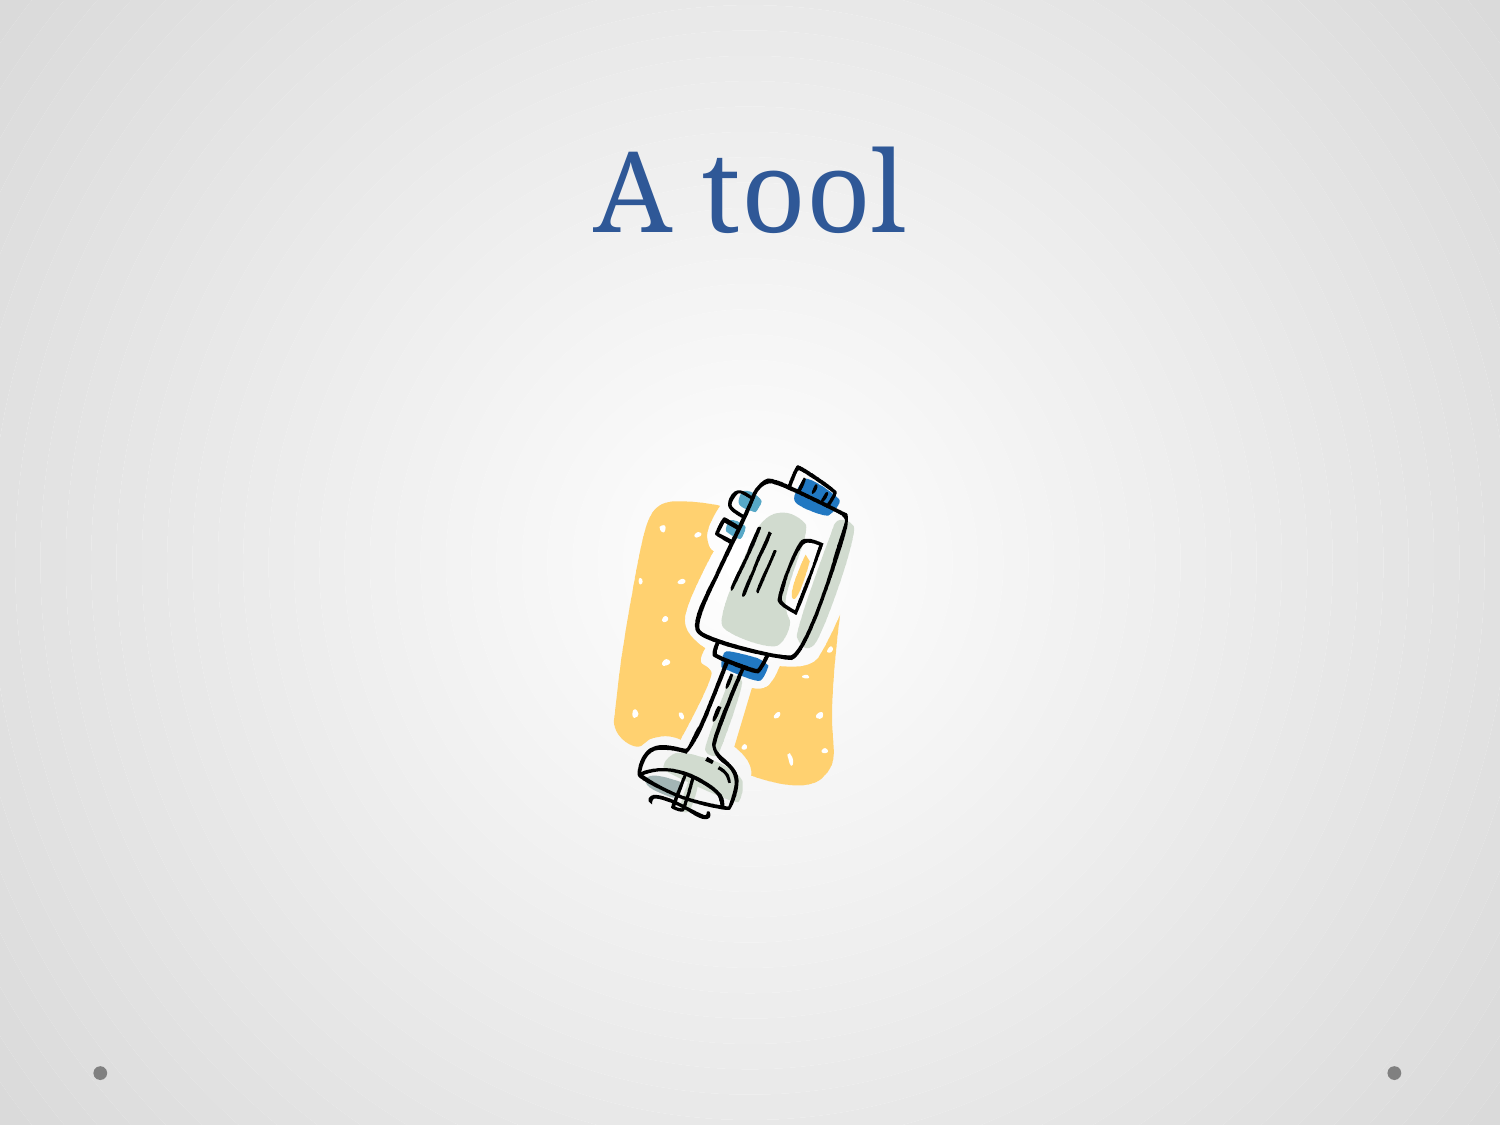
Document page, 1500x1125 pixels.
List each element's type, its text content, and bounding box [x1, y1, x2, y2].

picture [612, 460, 860, 825]
title A tool [75, 0, 1425, 263]
